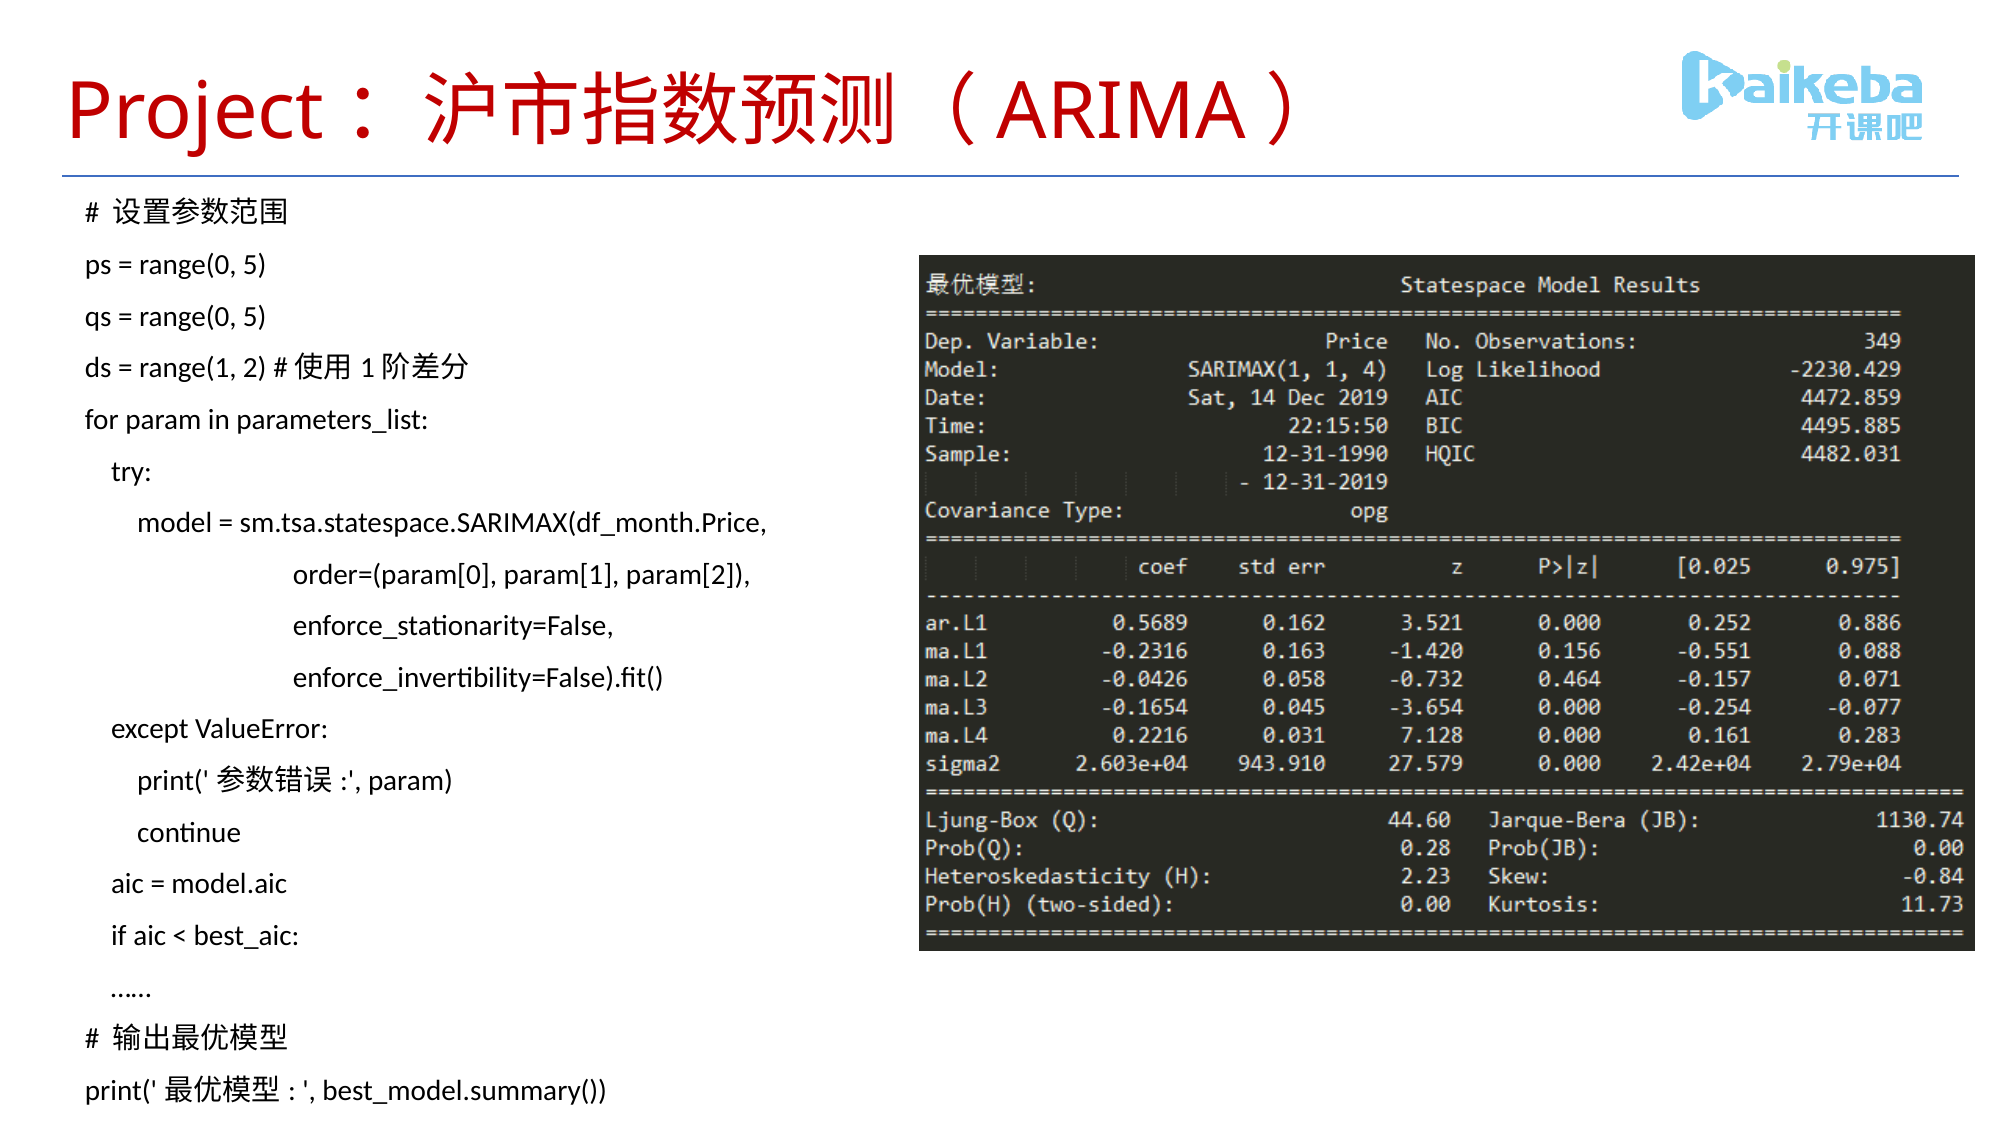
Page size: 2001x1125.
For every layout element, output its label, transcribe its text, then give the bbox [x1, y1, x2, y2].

picture [919, 255, 1975, 952]
title Project：沪市指数预测（ARIMA） [57, 59, 1728, 167]
list 在代码阶段，我们需要使用各种工具： 数据预处理 特征编码：OneHotEncoder, LabelEncoder, SparseFeat, DenseFeat，PCA 特征工程：FeatureTools Embedding：Gensim 模型工具 机器学习：sklearn，LibFM，xlearn 深度学习：tensorflow, keras, pytorch （掌握其一即可） 自动机器学习：TPOT，auto-sklearn，autokeras 深度学习CTR：DeepCTR 推荐系统：Surprise, lightfm [1653, 21, 1950, 167]
text_box # 设置参数范围 ps = range(0, 5) qs = range(0, 5) ds = range(1, 2) #使用1阶差分 for param in parameters_list: try: model = sm.tsa.statespace.SARIMAX(df_month.Price, order=(param[0], param[1], param[2]), enforce_stationarity=False, enforce_invertibility=False).fit() except ValueError: print('参数错误:', param) continue aic = model.aic if aic < best_aic: …… # 输出最优模型 print('最优模型: ', best_model.summary()) [77, 186, 1055, 877]
